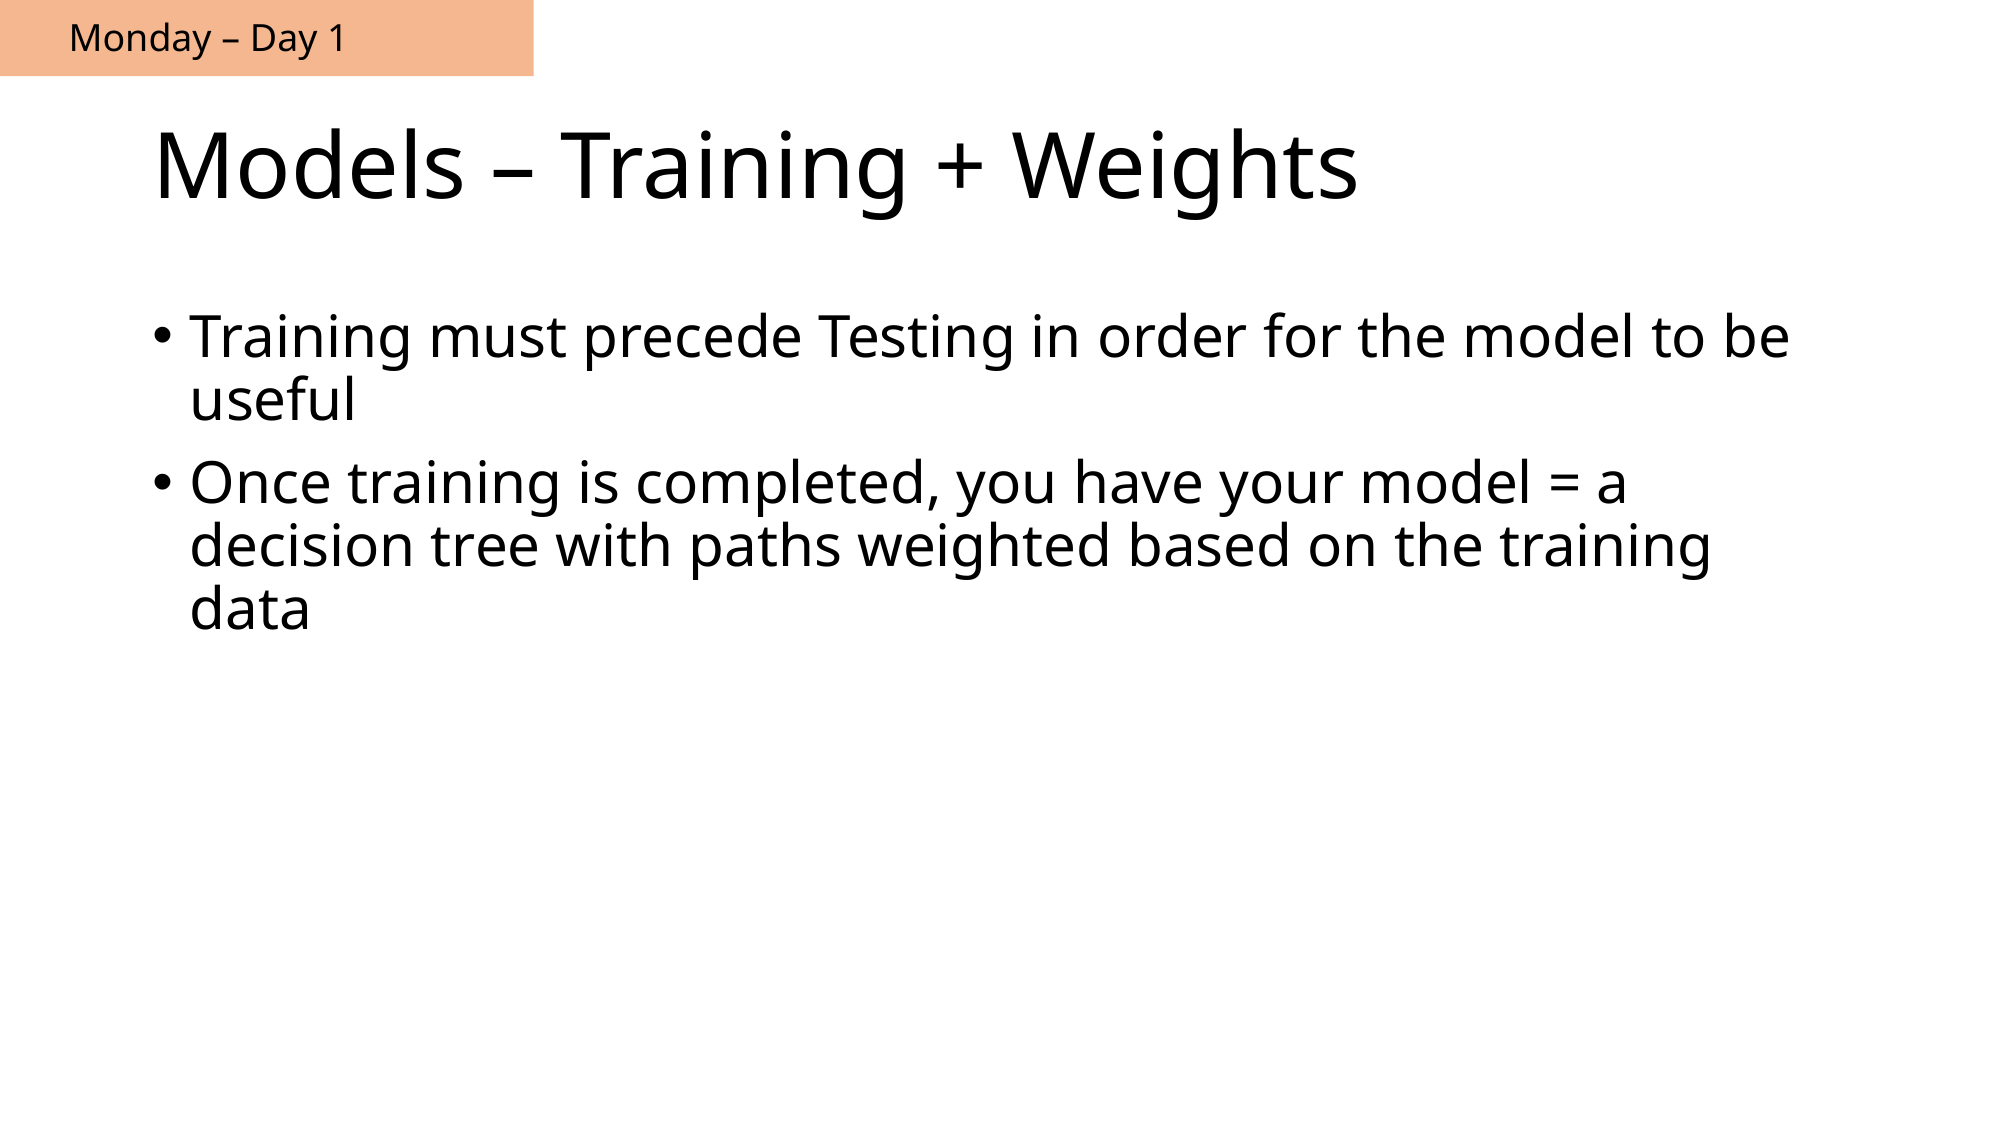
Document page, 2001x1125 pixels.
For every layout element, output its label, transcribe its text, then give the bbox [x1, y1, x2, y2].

title Models – Training + Weights [137, 59, 1863, 278]
text_box Monday – Day 1 [0, 0, 534, 77]
list Training must precede Testing in order for the model to be useful Once training is completed, you have your model = a decision tree with paths weighted based on the training data [137, 299, 1863, 1014]
